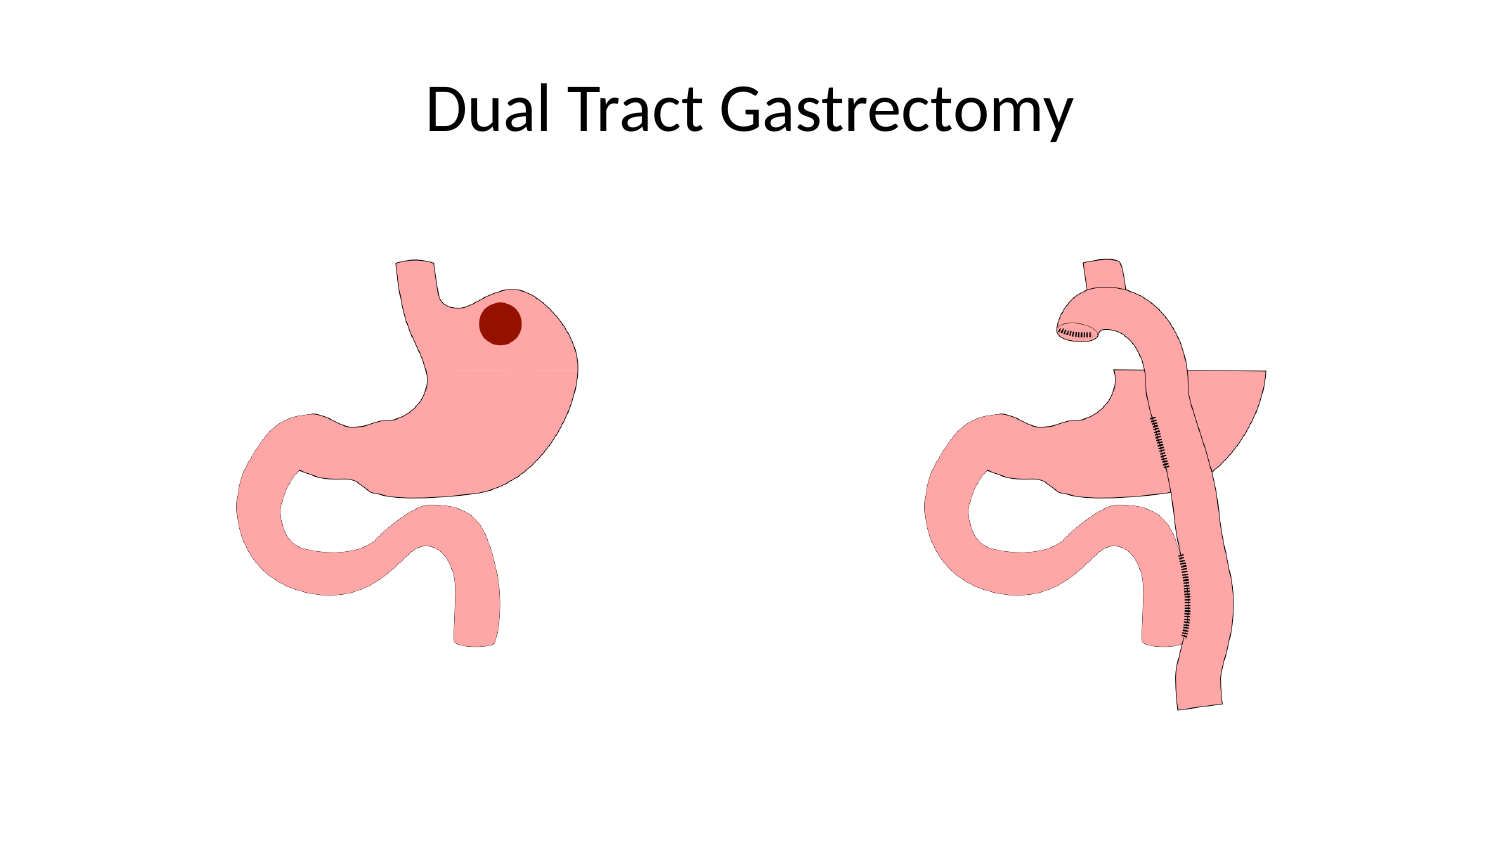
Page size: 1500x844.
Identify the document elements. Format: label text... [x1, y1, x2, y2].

picture [878, 195, 1309, 753]
picture [191, 195, 622, 753]
title Dual Tract Gastrectomy [75, 33, 1425, 175]
